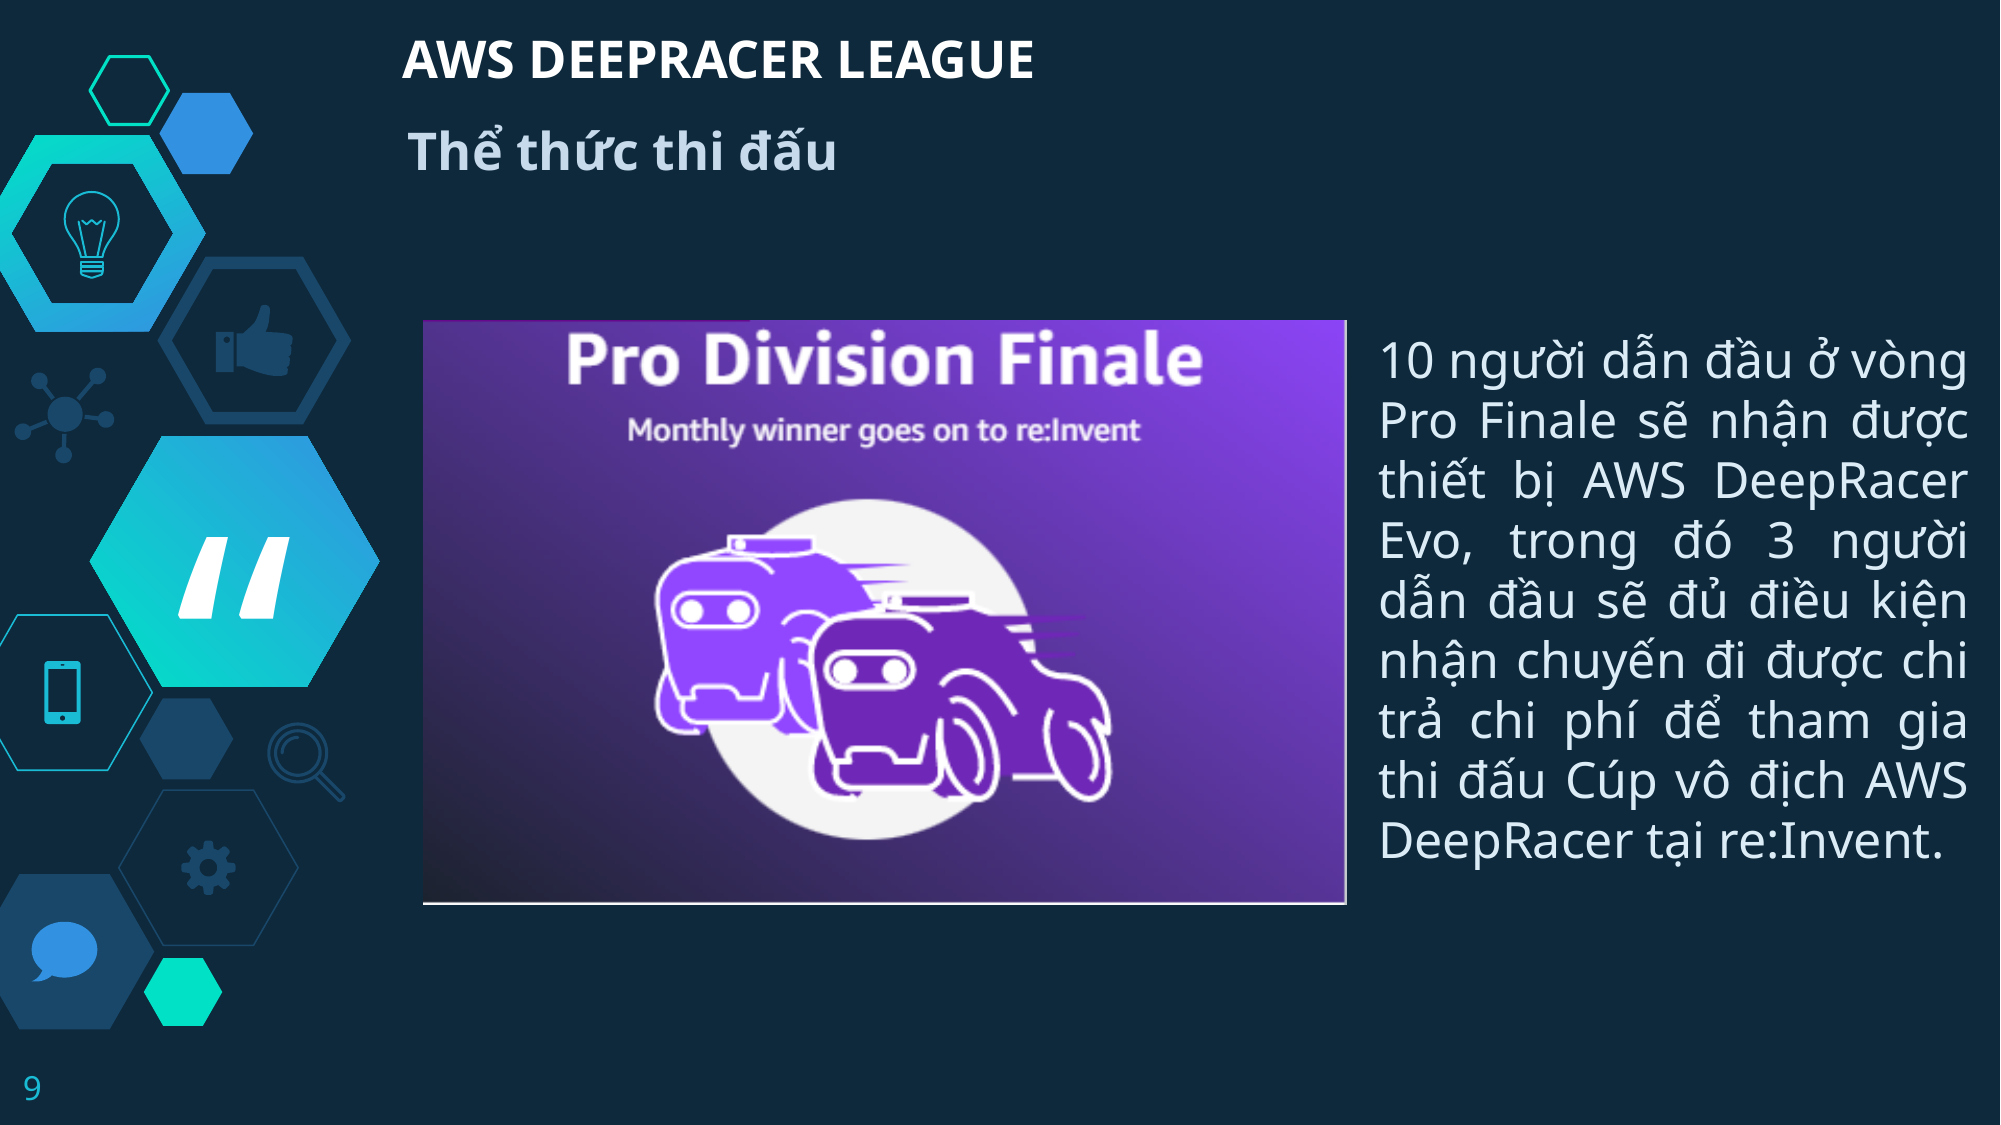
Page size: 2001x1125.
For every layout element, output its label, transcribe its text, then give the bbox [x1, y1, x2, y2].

text_box 10 người dẫn đầu ở vòng Pro Finale sẽ nhận được thiết bị AWS DeepRacer Evo, trong đó 3 người dẫn đầu sẽ đủ điều kiện nhận chuyến đi được chi trả chi phí để tham gia thi đấu Cúp vô địch AWS DeepRacer tại re:Invent. [1363, 320, 1985, 876]
list Thể thức thi đấu [387, 97, 1922, 1125]
picture [423, 320, 1347, 905]
slide_number 9 [2, 1046, 123, 1125]
text_box AWS DEEPRACER LEAGUE [387, 19, 1132, 97]
